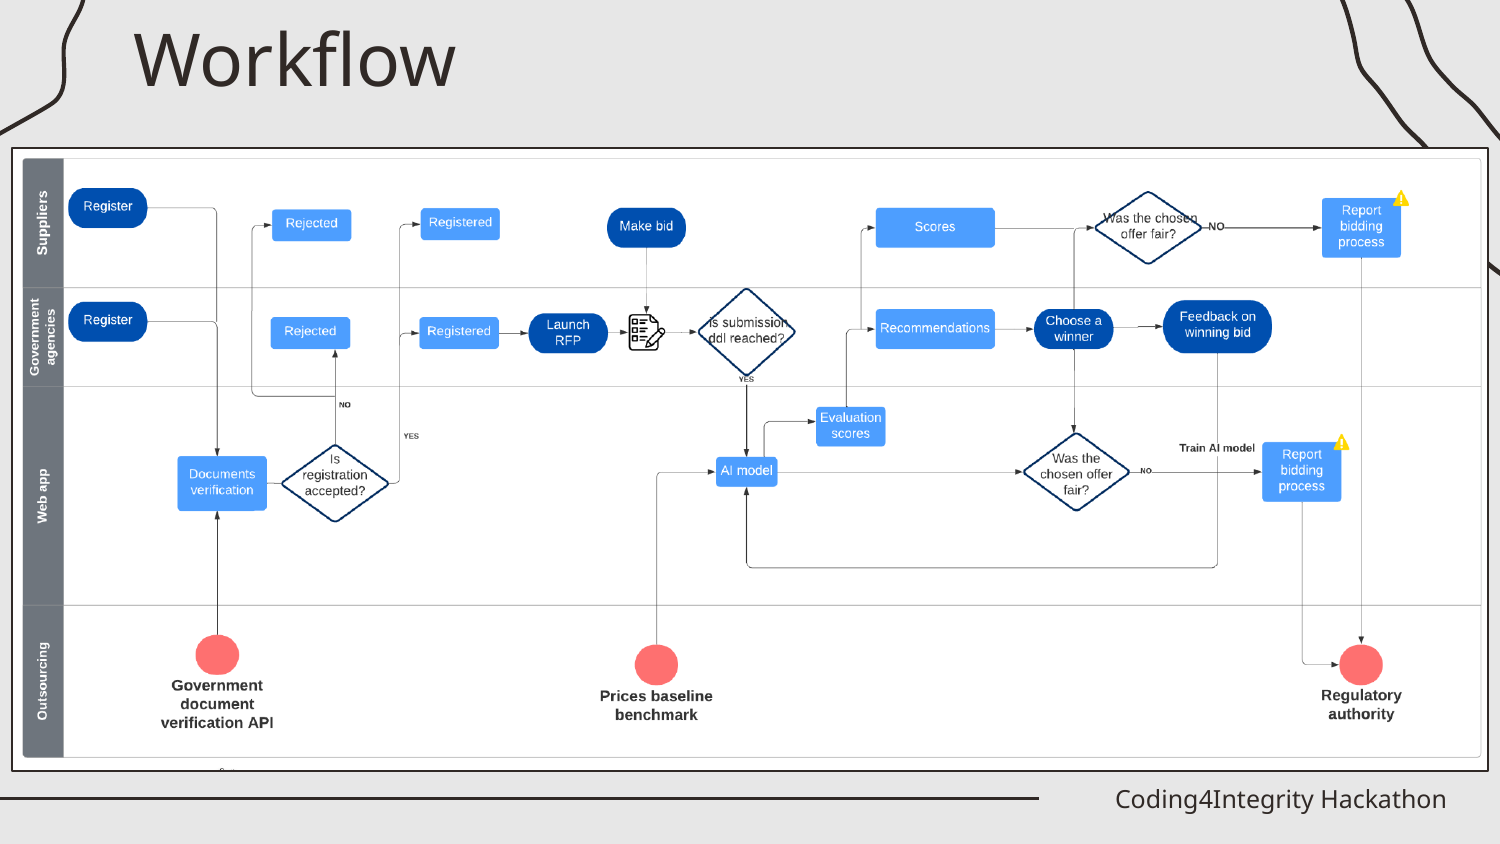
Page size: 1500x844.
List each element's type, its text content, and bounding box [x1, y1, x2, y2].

title Workflow [118, 10, 1382, 105]
picture [12, 148, 1488, 771]
text_box Coding4Integrity Hackathon [1038, 779, 1463, 838]
